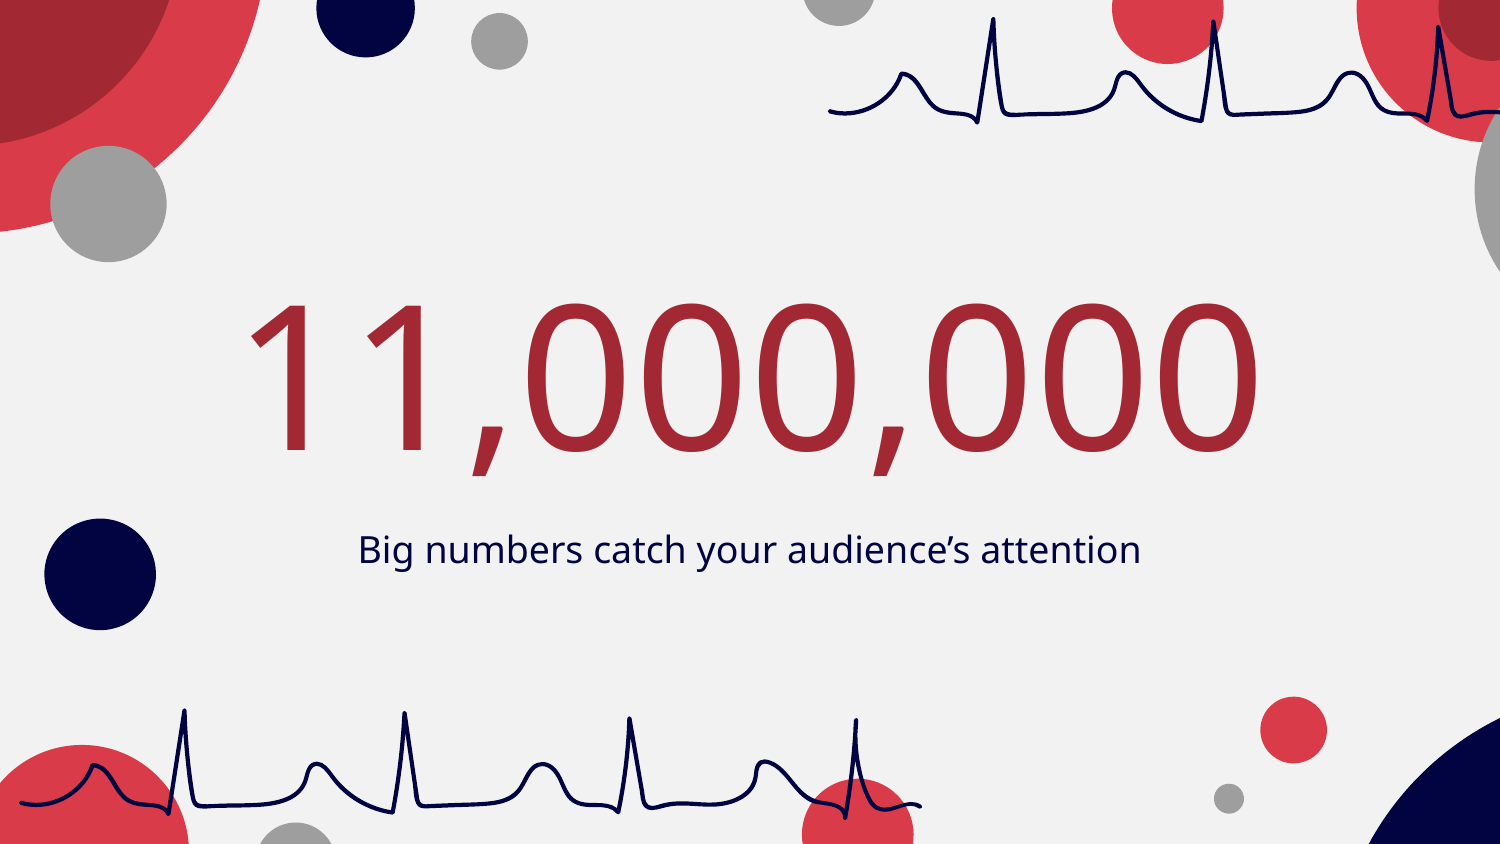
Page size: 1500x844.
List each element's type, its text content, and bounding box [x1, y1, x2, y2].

title 11,000,000 [189, 233, 1311, 511]
list Big numbers catch your audience’s attention [189, 511, 1311, 588]
